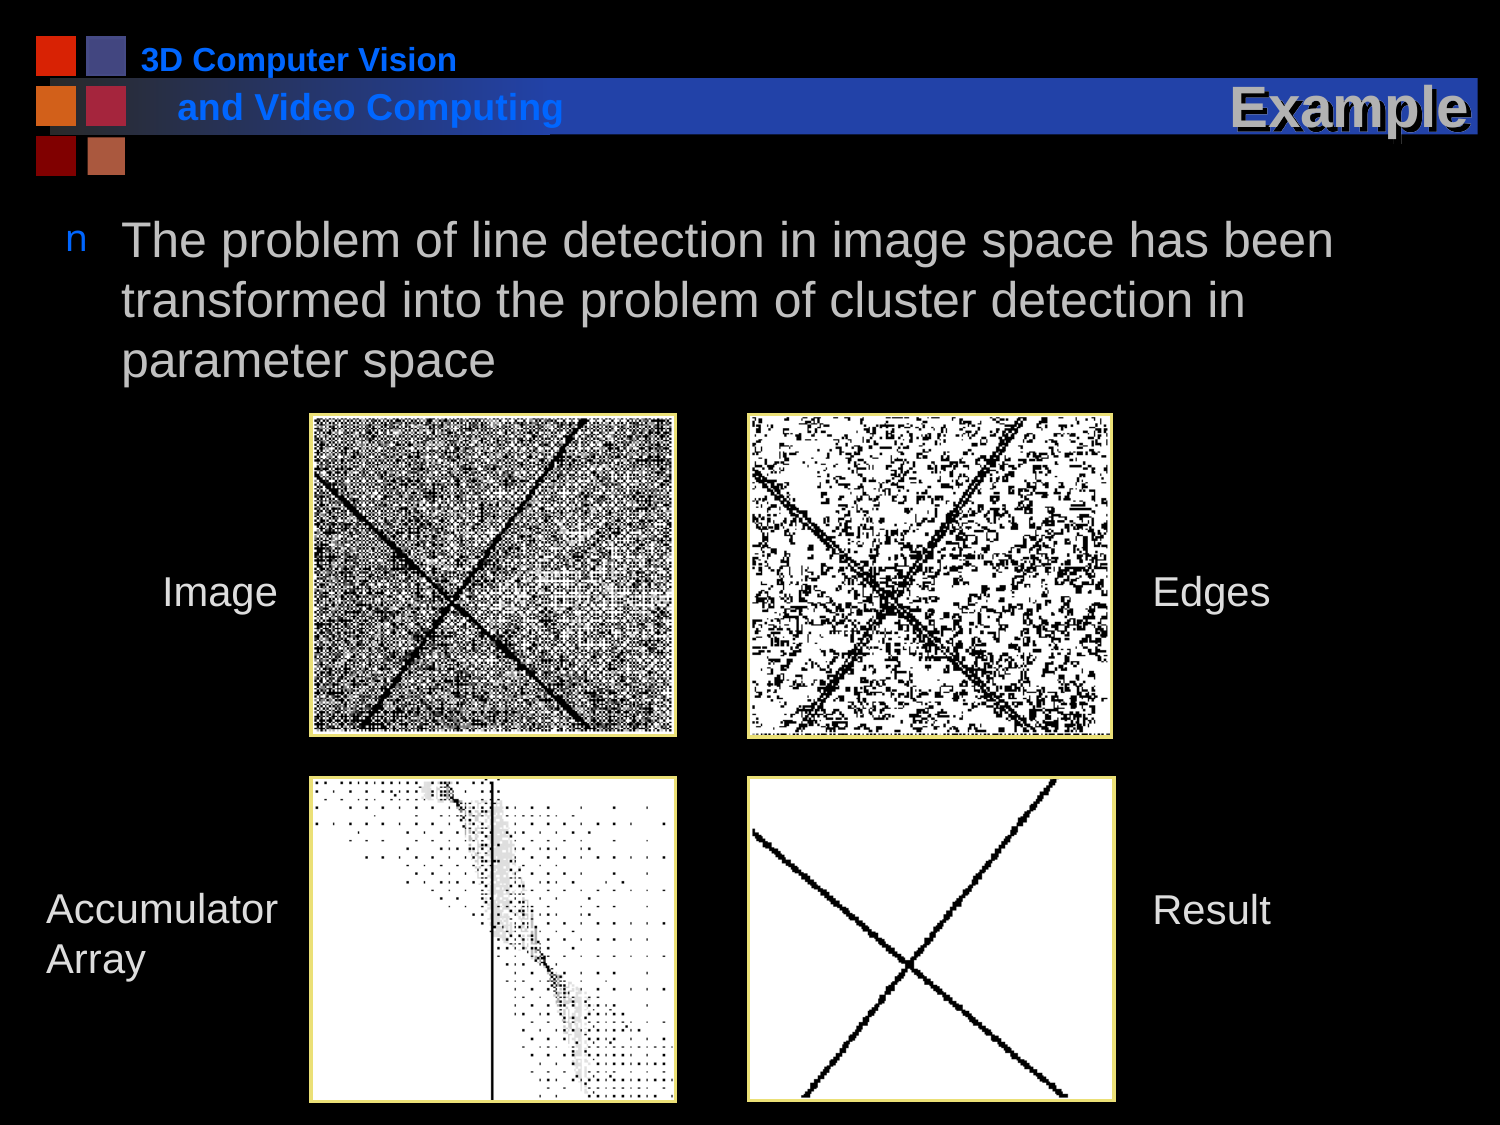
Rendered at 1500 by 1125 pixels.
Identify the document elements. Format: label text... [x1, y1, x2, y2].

title Example [1210, 46, 1488, 148]
text_box Edges [1137, 557, 1286, 623]
text_box Accumulator Array [31, 874, 294, 990]
text_box Result [1137, 875, 1286, 940]
list The problem of line detection in image space has been transformed into the problem of cluster detection in parameter space [49, 199, 1489, 388]
text_box Image [147, 557, 294, 622]
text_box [312, 415, 1113, 1101]
